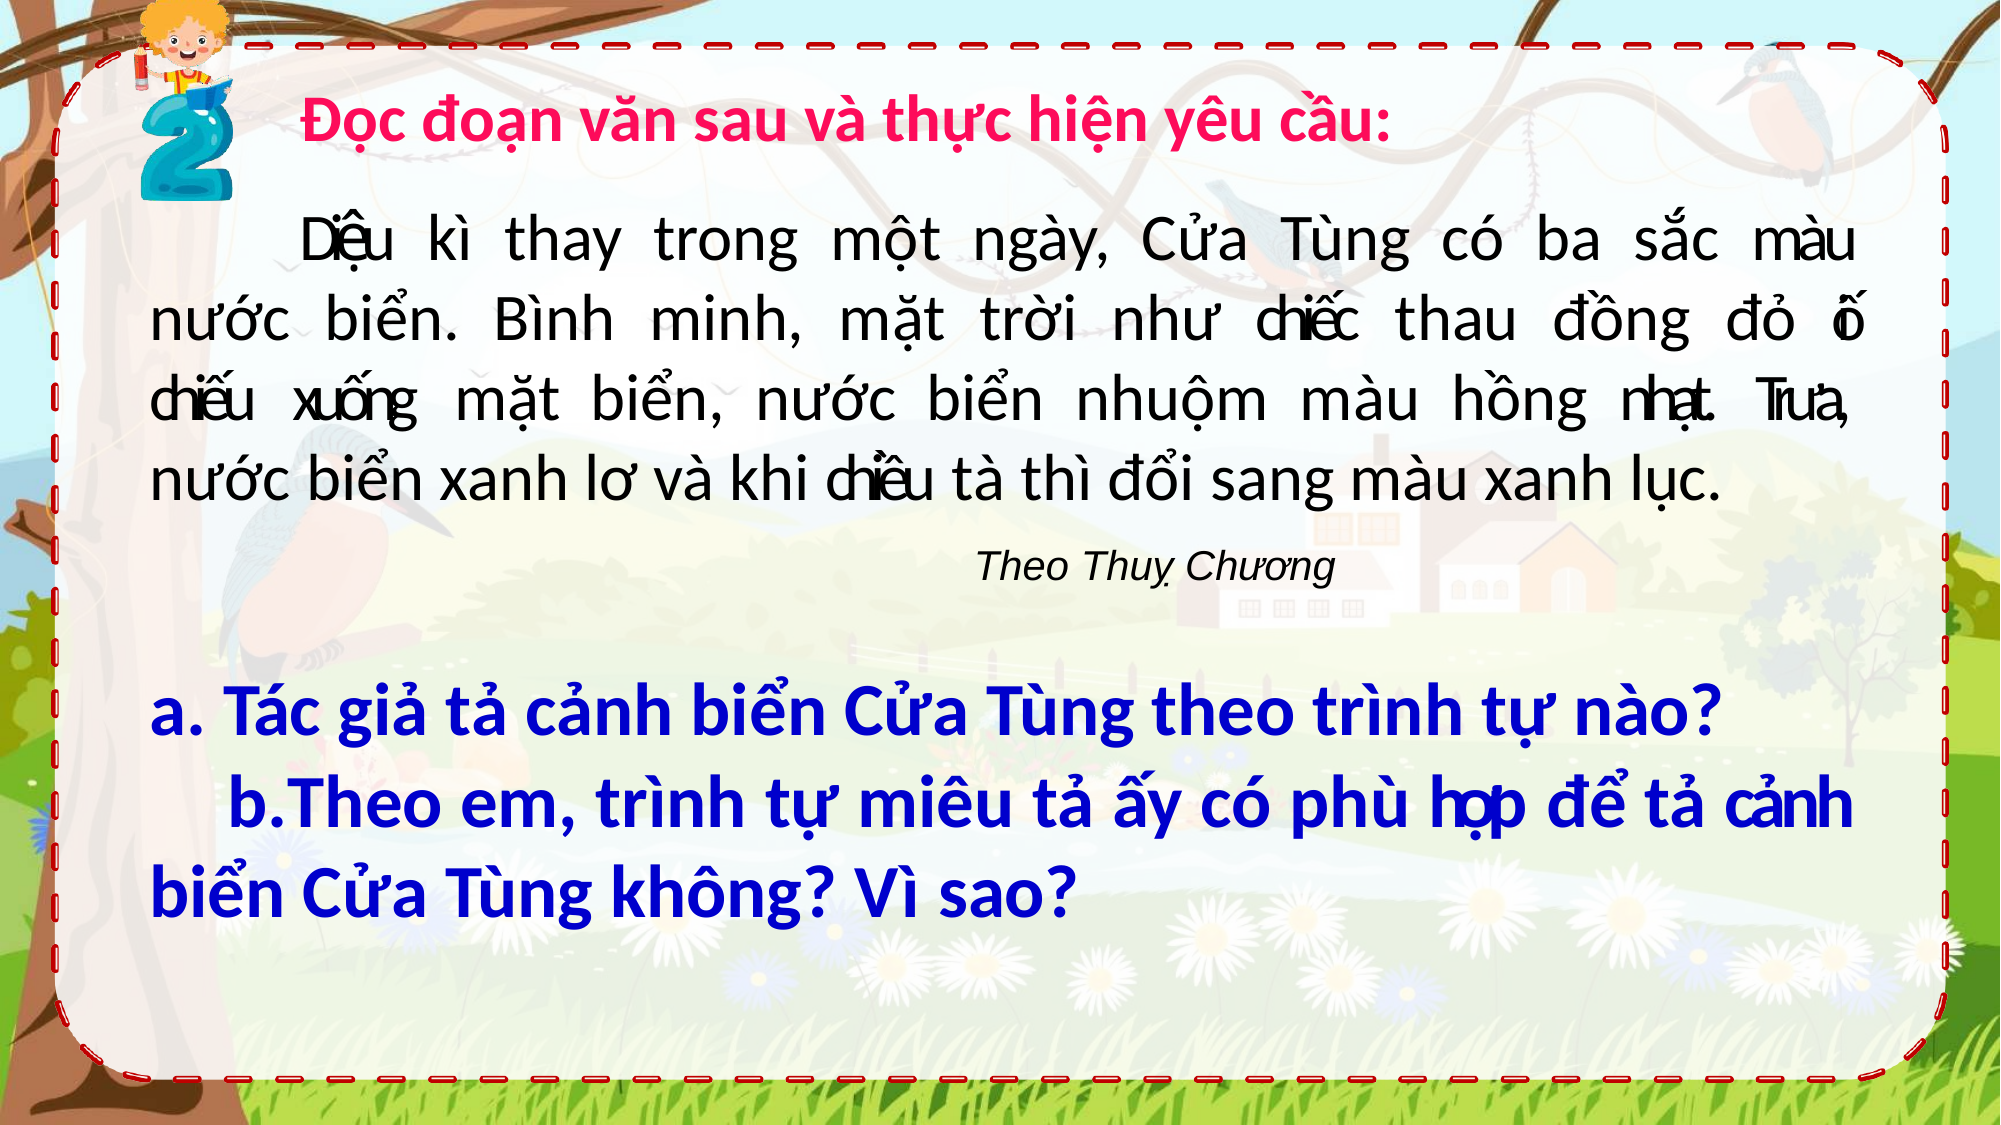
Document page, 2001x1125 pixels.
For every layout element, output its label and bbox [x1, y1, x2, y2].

picture [0, 0, 2000, 1125]
text_box [51, 0, 1949, 1084]
